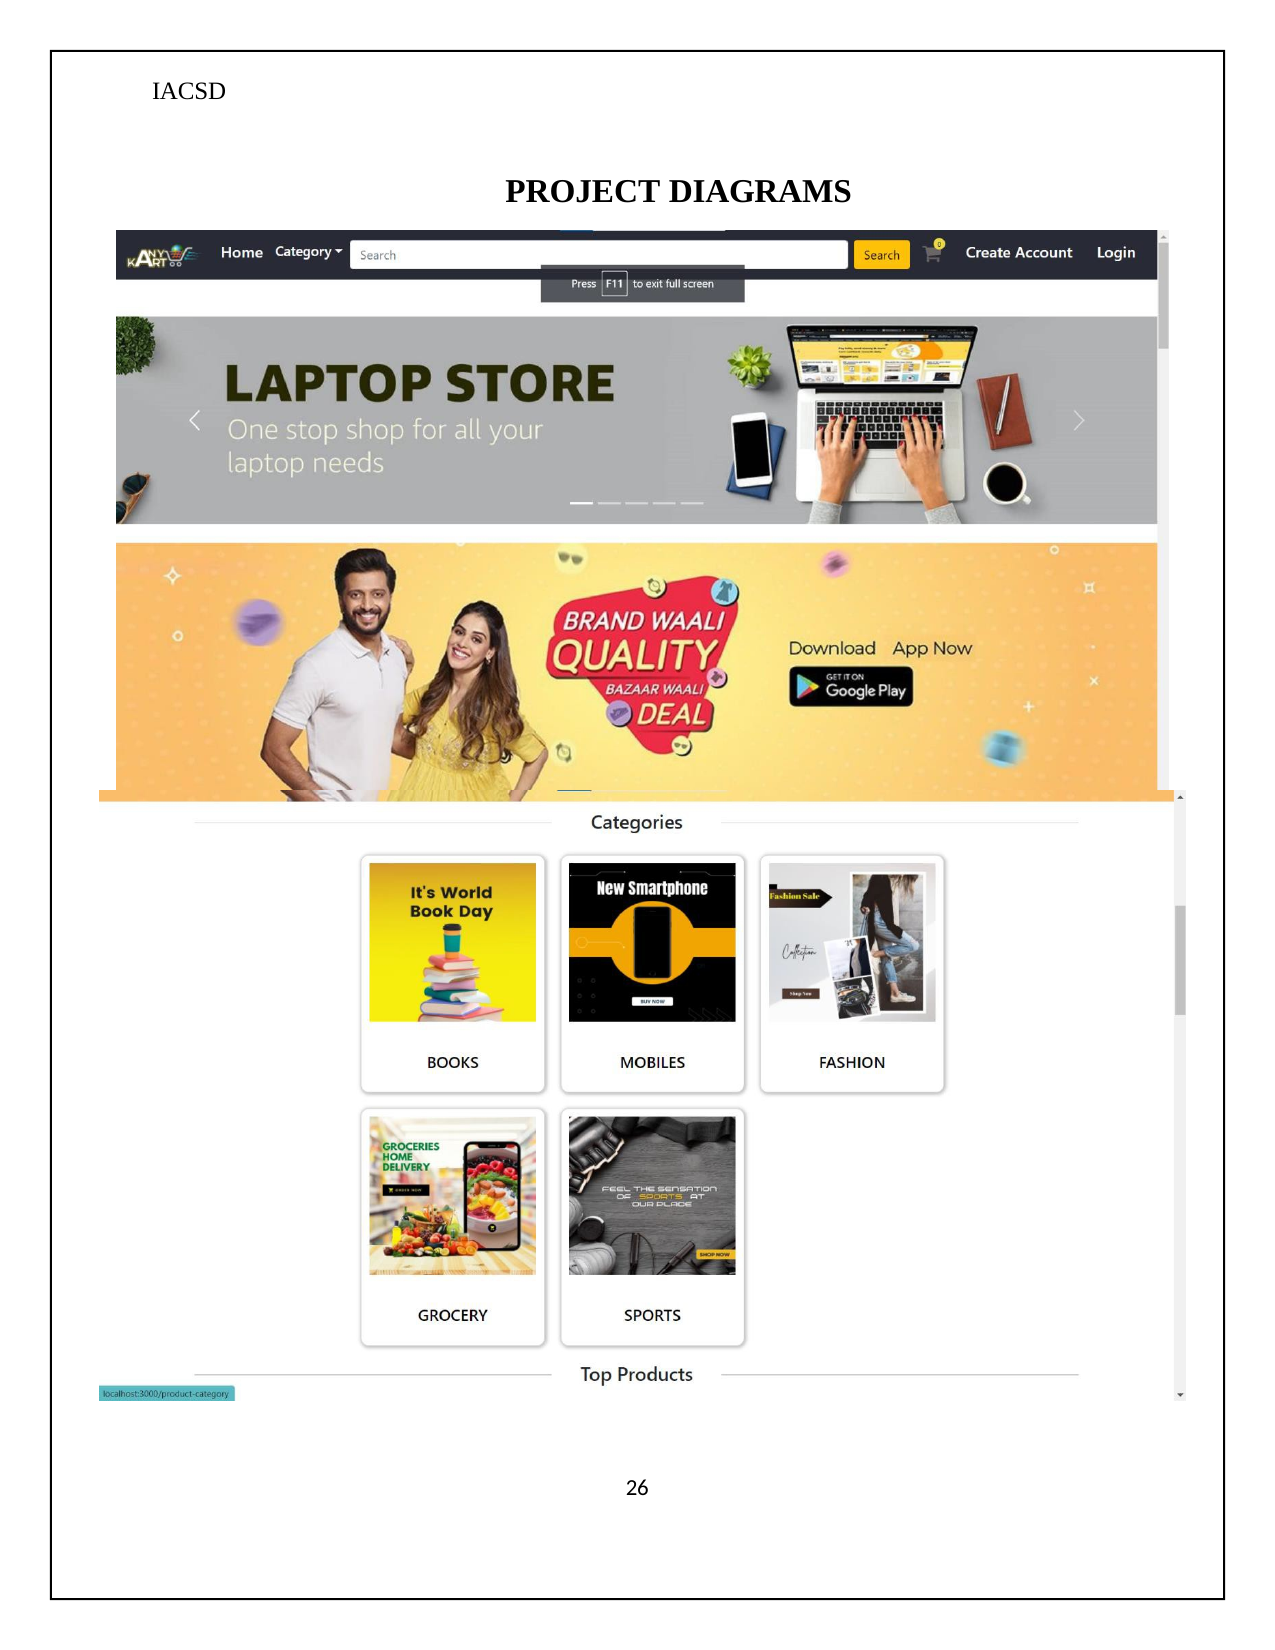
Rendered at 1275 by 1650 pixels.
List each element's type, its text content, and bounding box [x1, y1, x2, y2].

text_box [49, 49, 1226, 1601]
slide_number 26 [619, 1476, 658, 1650]
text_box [99, 230, 1186, 1401]
text_box PROJECT DIAGRAMS [503, 167, 857, 209]
text_box IACSD [149, 72, 230, 105]
